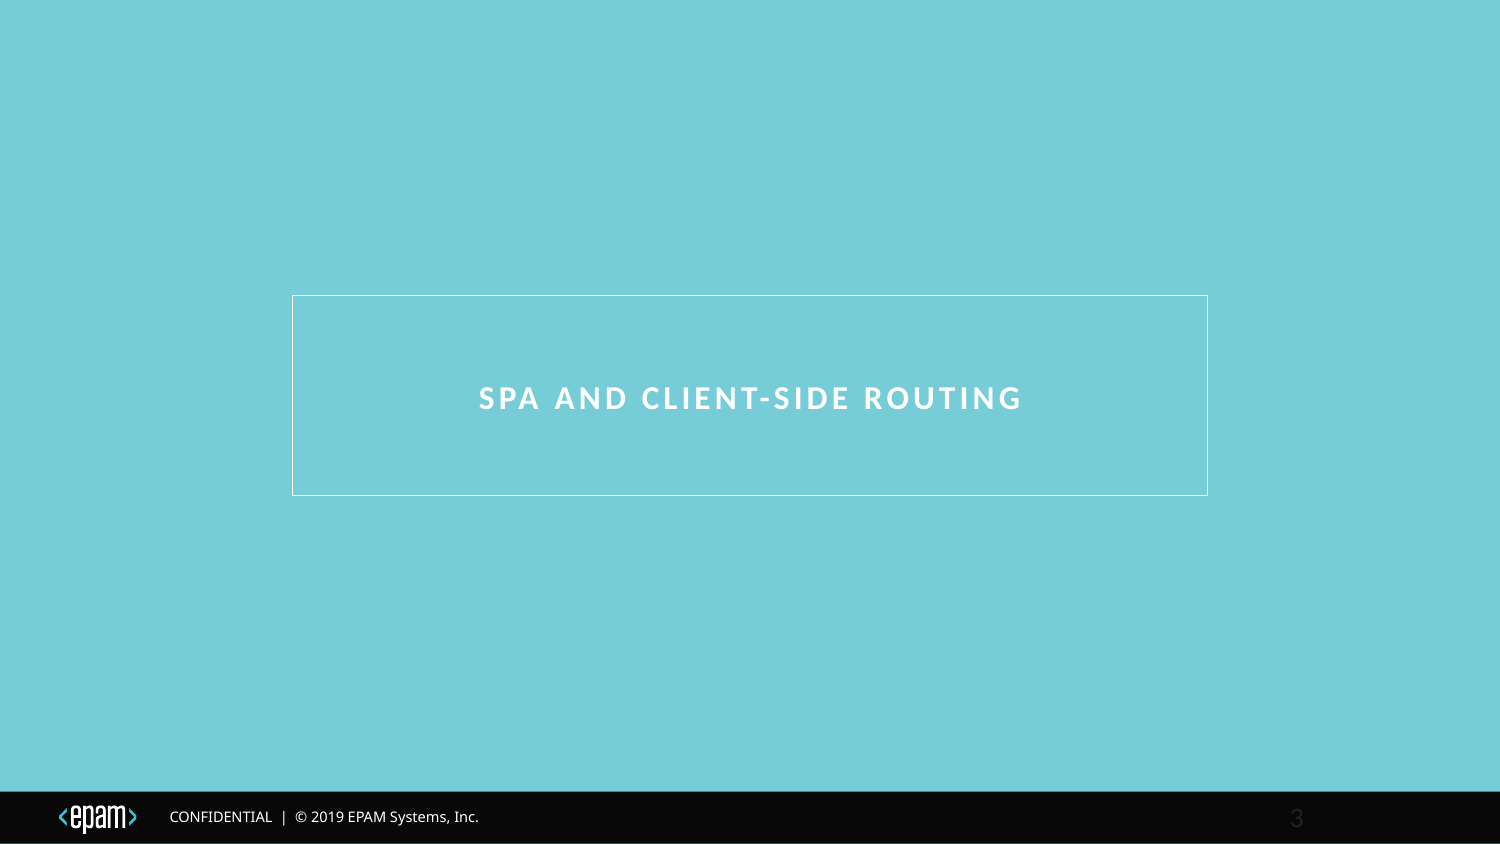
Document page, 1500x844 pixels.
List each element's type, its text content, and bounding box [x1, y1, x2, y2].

slide_number 3 [1274, 791, 1500, 844]
title SPA and client-side routing [292, 295, 1208, 496]
